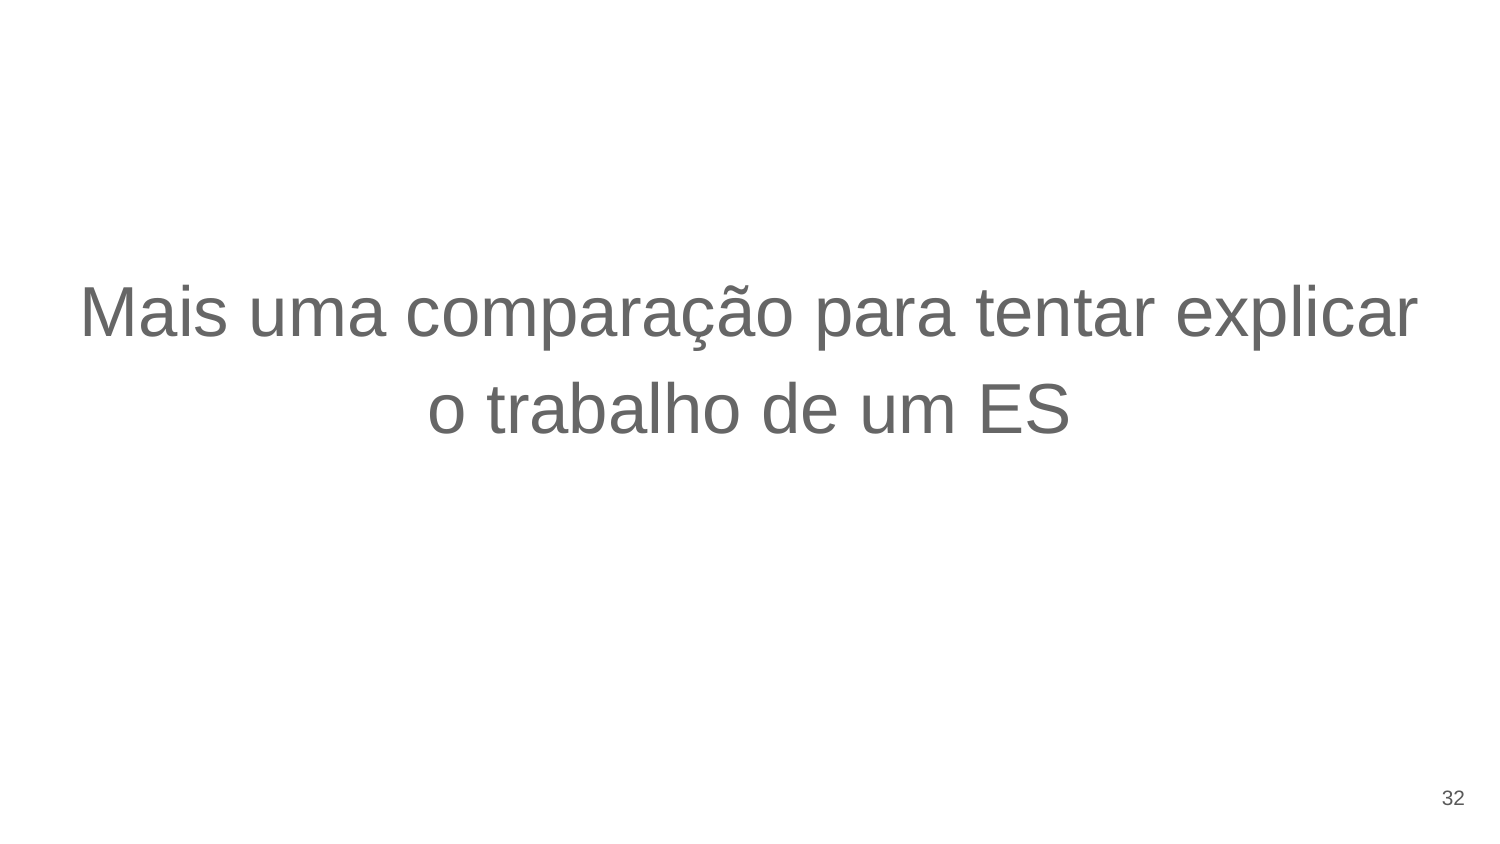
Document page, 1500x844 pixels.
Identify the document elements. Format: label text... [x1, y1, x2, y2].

list Mais uma comparação para tentar explicar o trabalho de um ES [51, 239, 1449, 374]
slide_number 32 [1389, 764, 1480, 830]
